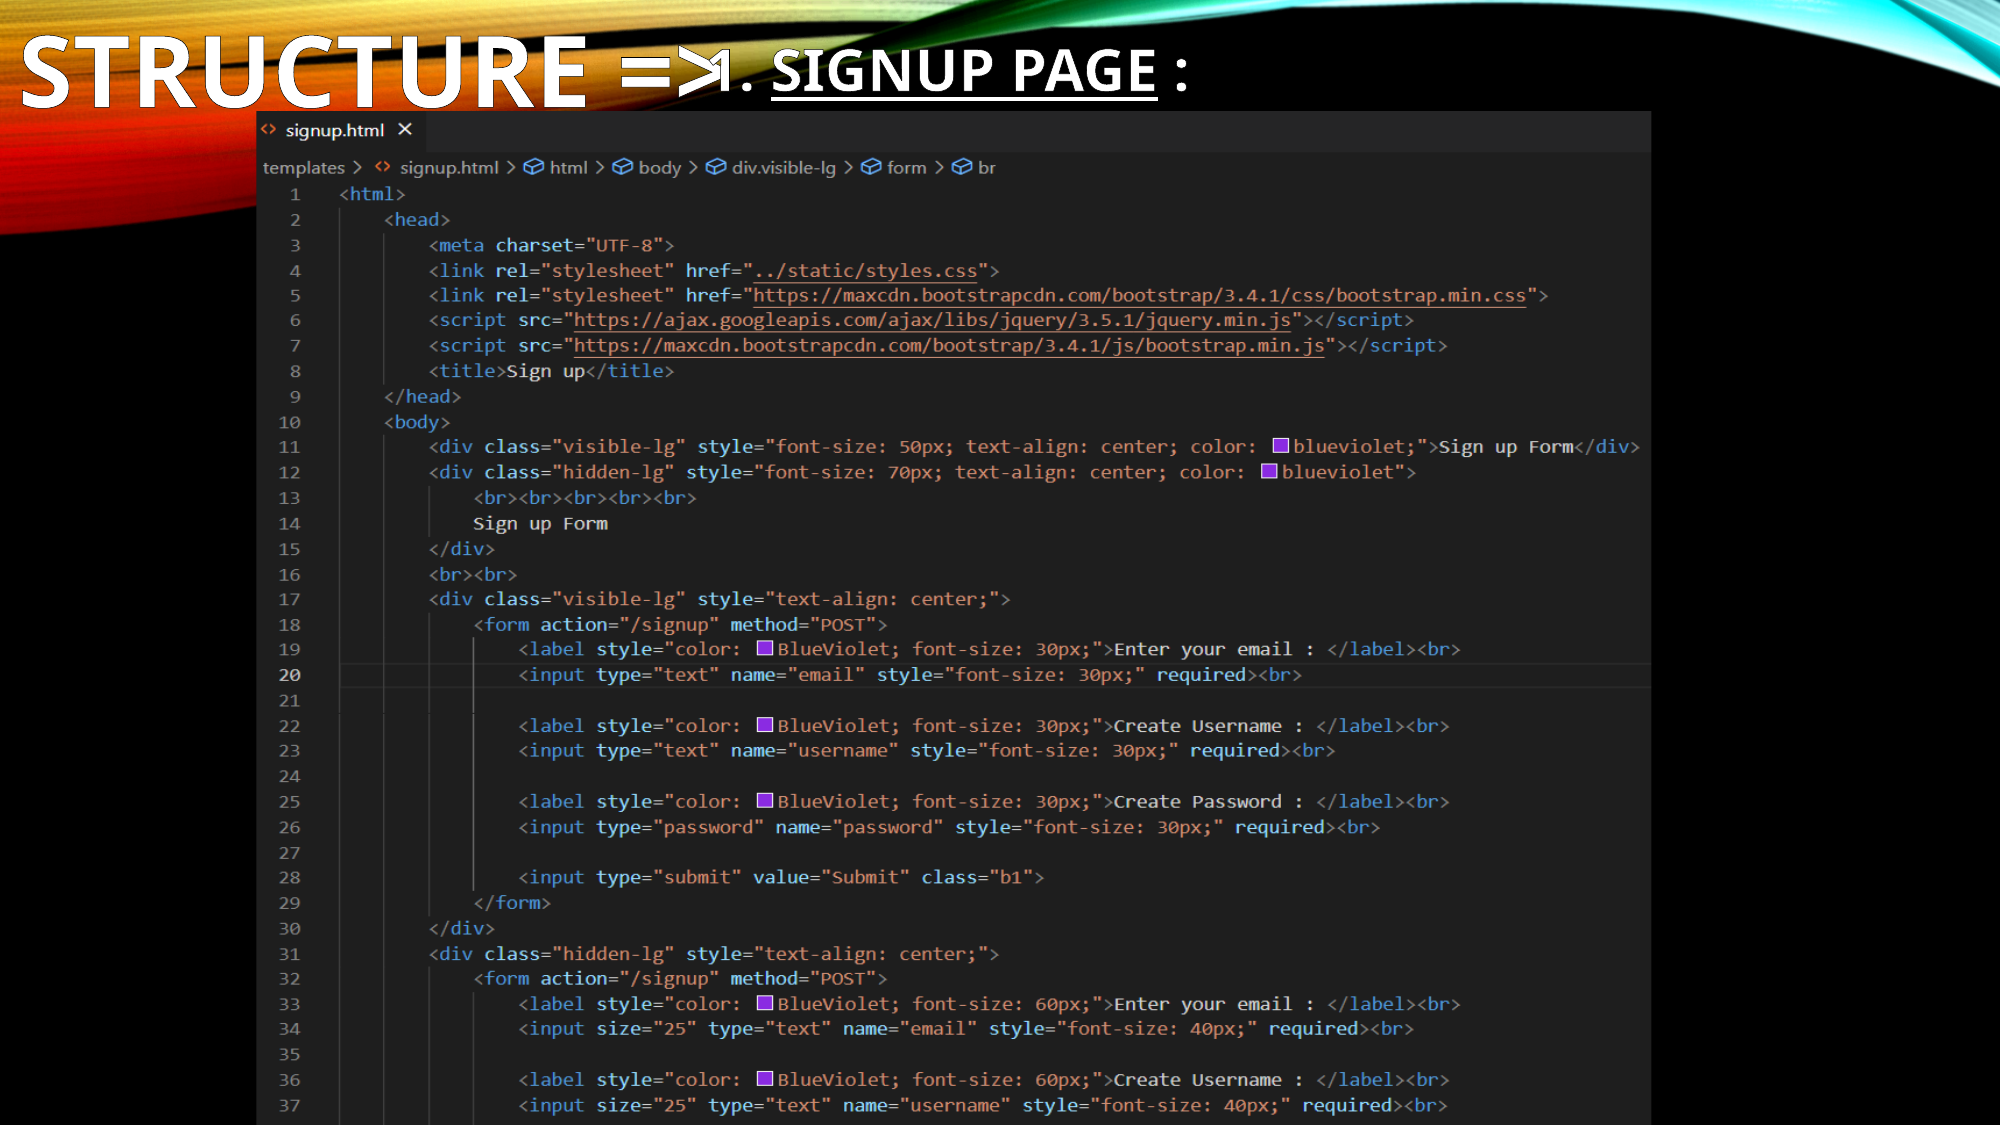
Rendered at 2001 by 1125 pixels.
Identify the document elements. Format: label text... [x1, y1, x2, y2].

picture [0, 0, 2000, 1125]
text_box 1. SIGNUP PAGE : [690, 25, 1400, 110]
text_box STRUCTURE => [2, 0, 974, 135]
